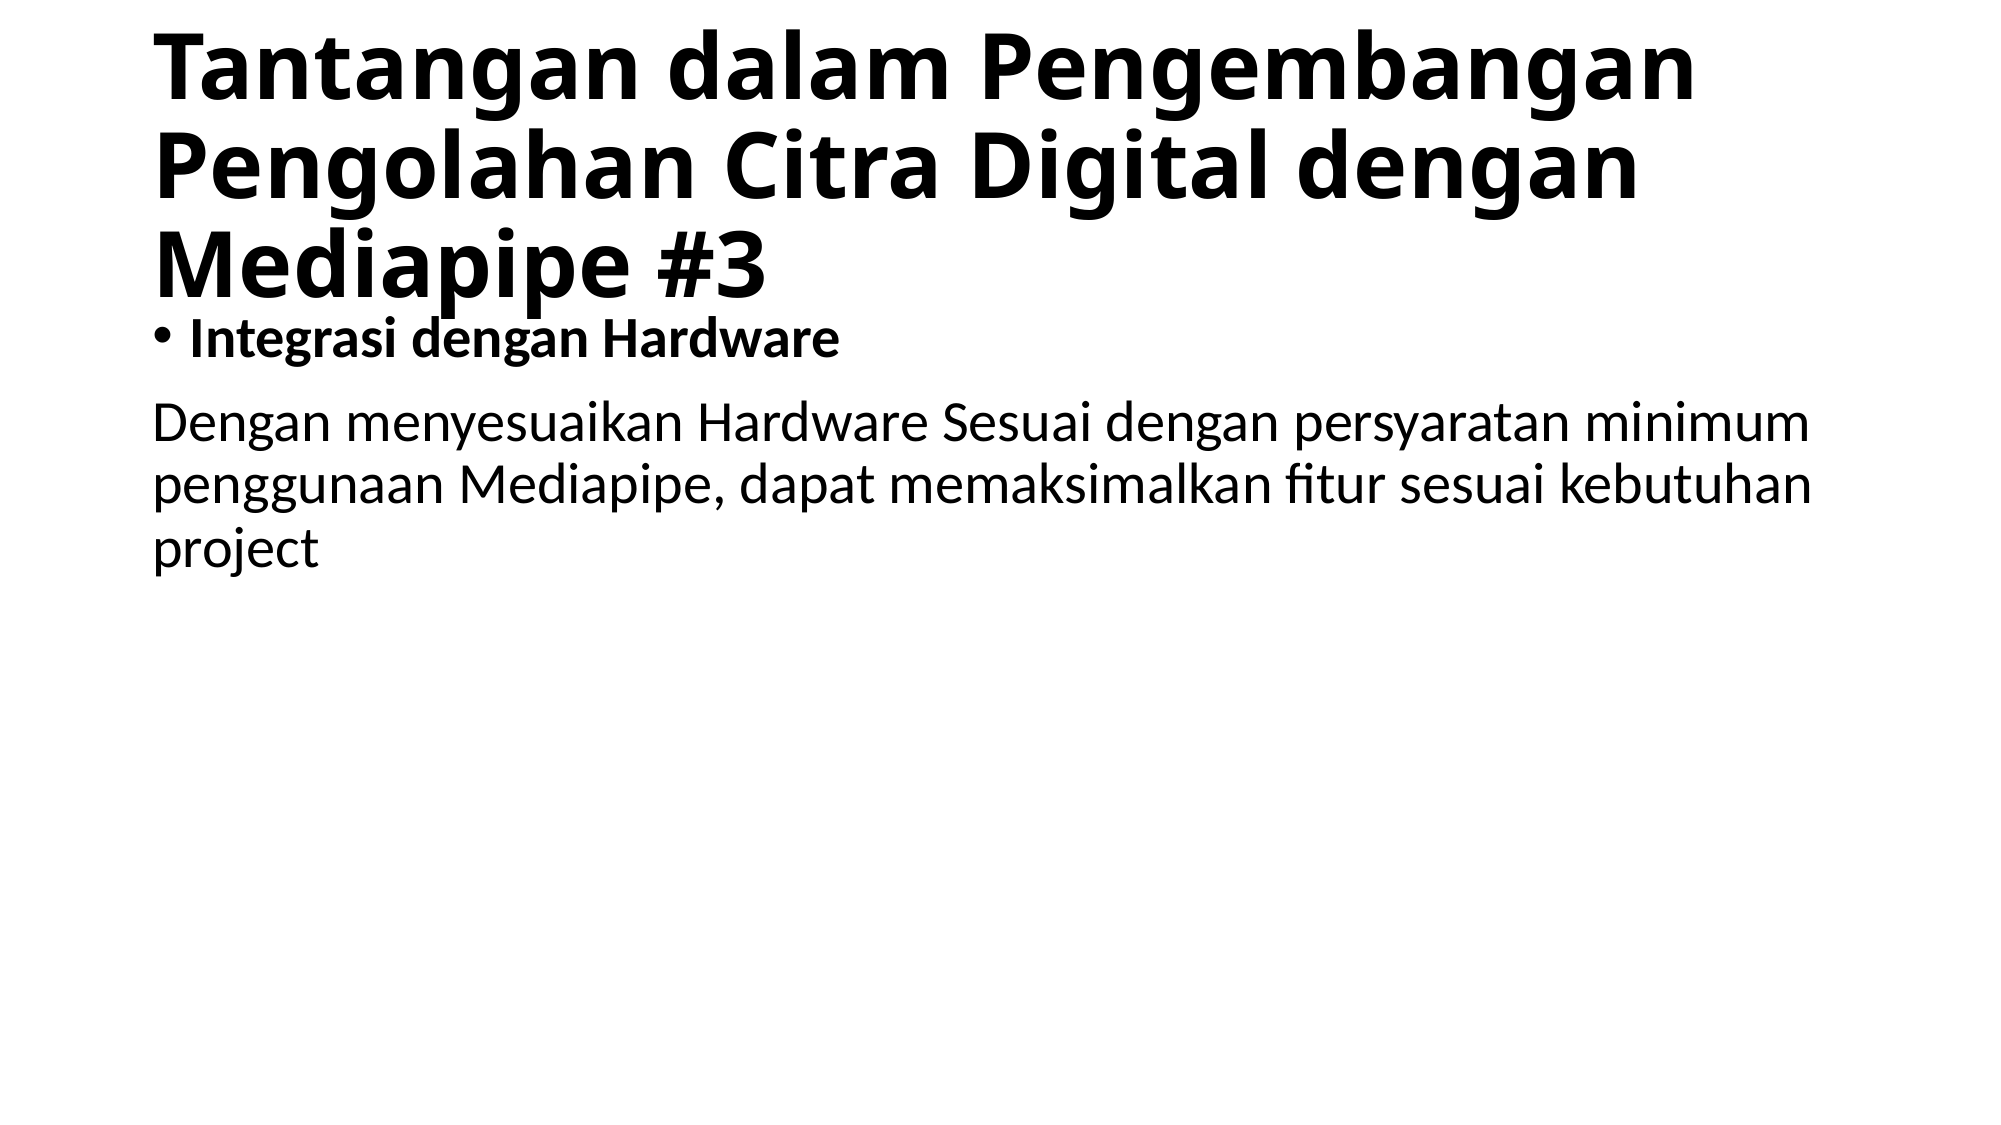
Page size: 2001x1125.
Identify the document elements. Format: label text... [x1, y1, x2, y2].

list Integrasi dengan Hardware Dengan menyesuaikan Hardware Sesuai dengan persyaratan minimum penggunaan Mediapipe, dapat memaksimalkan fitur sesuai kebutuhan project [137, 299, 1863, 1014]
title Tantangan dalam Pengembangan Pengolahan Citra Digital dengan Mediapipe #3 [137, 59, 1863, 278]
